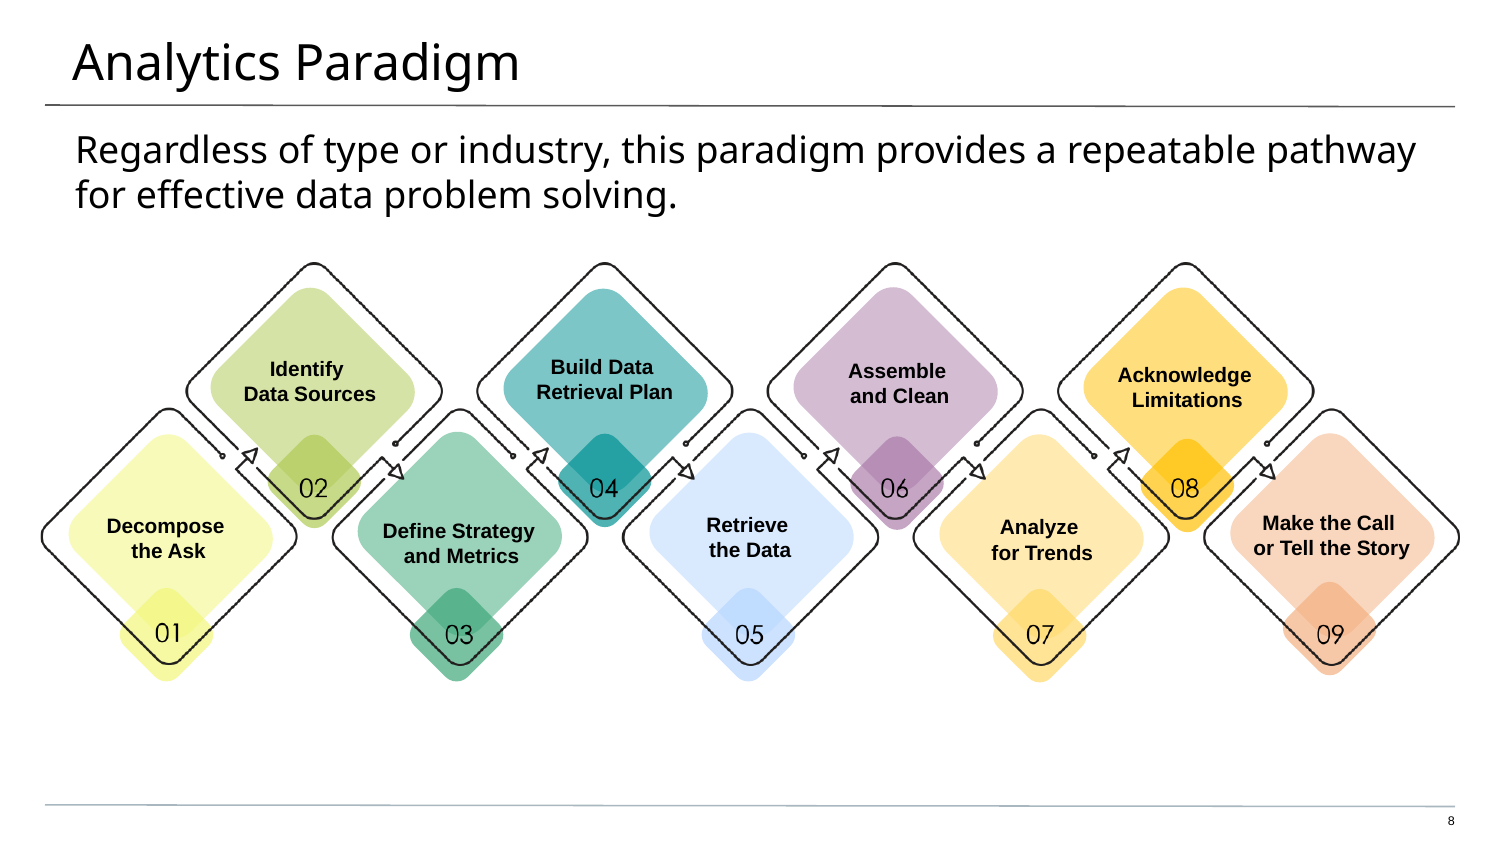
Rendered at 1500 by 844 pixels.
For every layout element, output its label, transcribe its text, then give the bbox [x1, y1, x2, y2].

picture [14, 242, 1486, 688]
title Analytics Paradigm [0, 0, 1500, 88]
slide_number ‹#› [1412, 813, 1455, 831]
subtitle Regardless of type or industry, this paradigm provides a repeatable pathway for effective data problem solving. [0, 110, 1500, 171]
